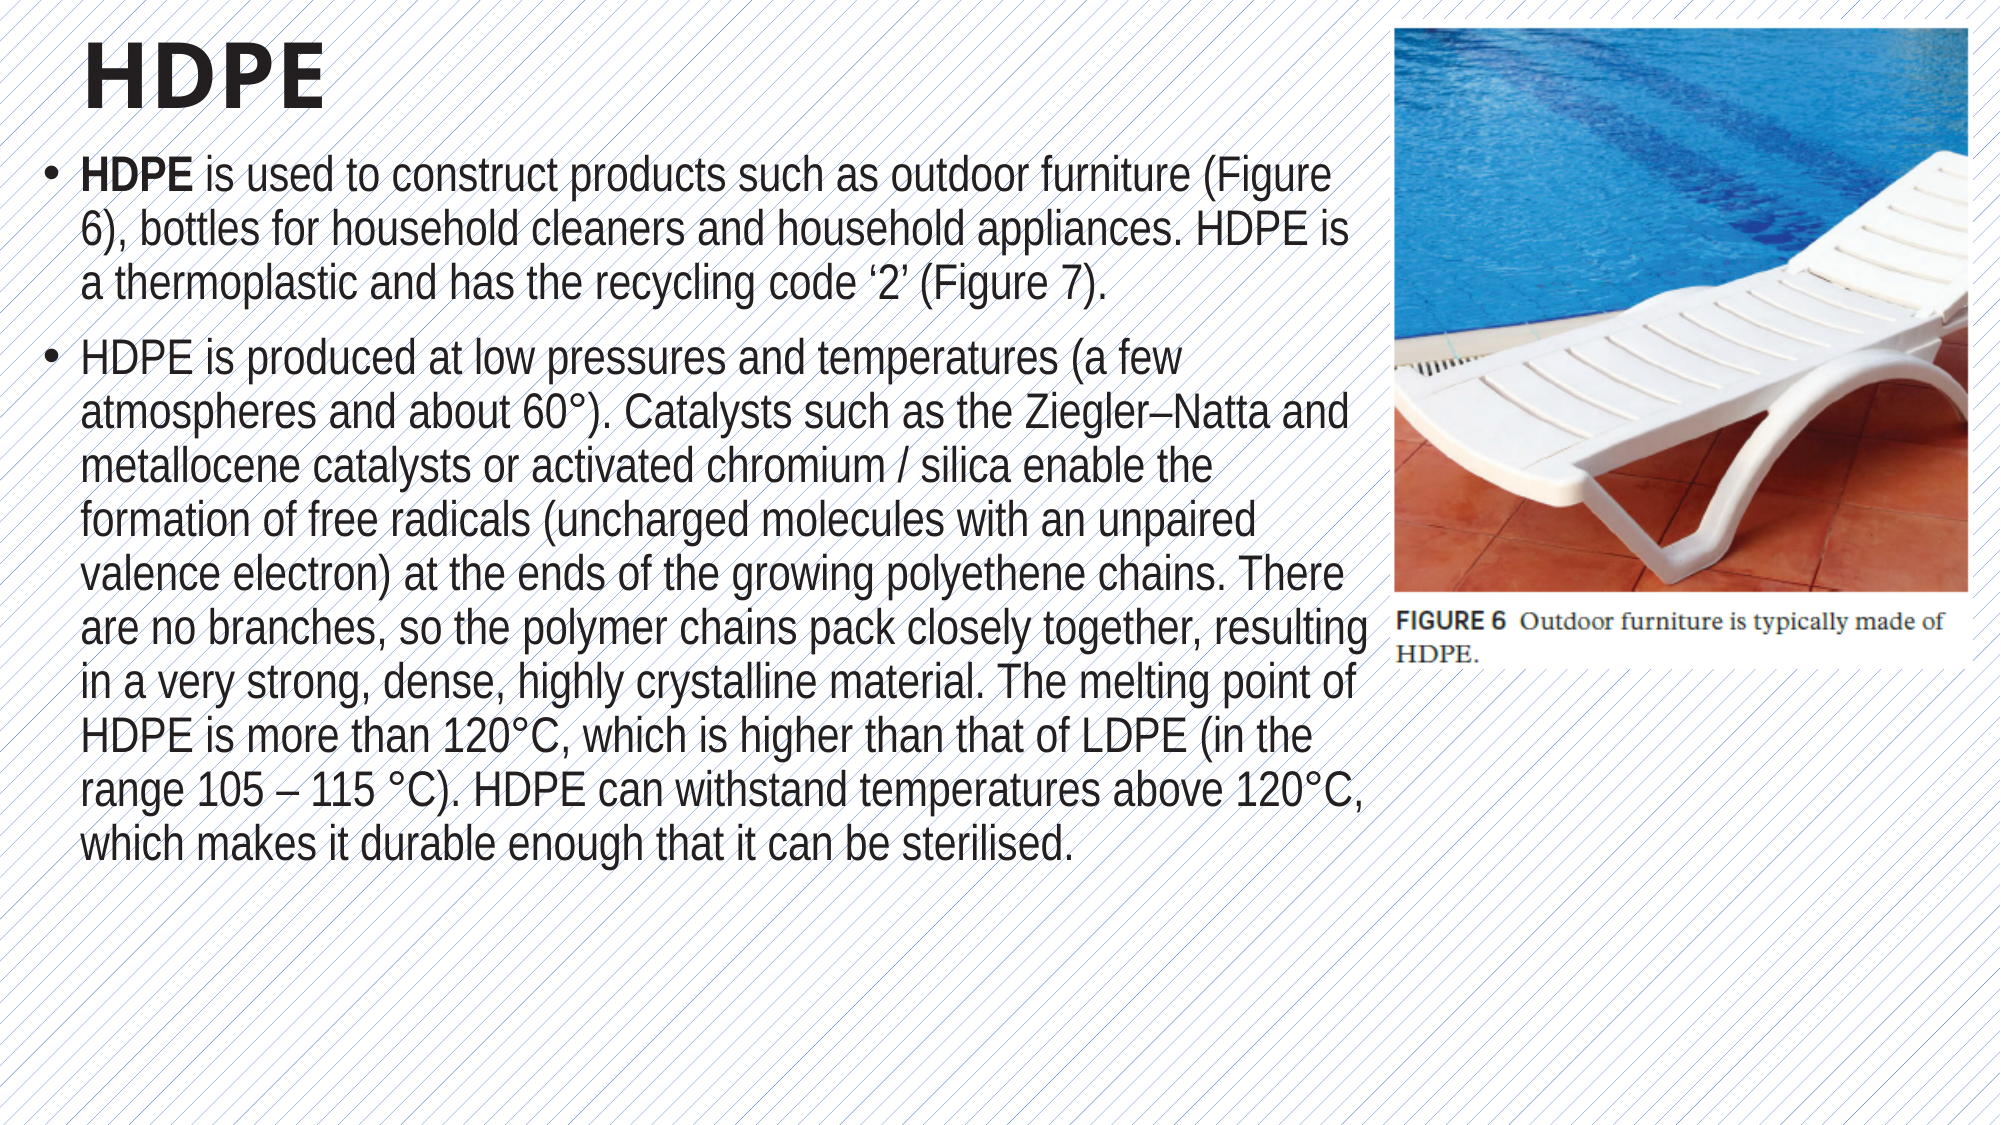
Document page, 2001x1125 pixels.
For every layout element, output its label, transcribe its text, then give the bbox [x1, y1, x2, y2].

title HDPE [65, 19, 1390, 139]
picture [1390, 19, 1973, 669]
list HDPE is used to construct products such as outdoor furniture (Figure 6), bottles for household cleaners and household appliances. HDPE is a thermoplastic and has the recycling code ‘2’ (Figure 7). HDPE is produced at low pressures and temperatures (a few atmospheres and about 60°). Catalysts such as the Ziegler–Natta and metallocene catalysts or activated chromium / silica enable the formation of free radicals (uncharged molecules with an unpaired valence electron) at the ends of the growing polyethene chains. There are no branches, so the polymer chains pack closely together, resulting in a very strong, dense, highly crystalline material. The melting point of HDPE is more than 120°C, which is higher than that of LDPE (in the range 105 – 115 °C). HDPE can withstand temperatures above 120°C, which makes it durable enough that it can be sterilised. [27, 141, 1391, 1104]
